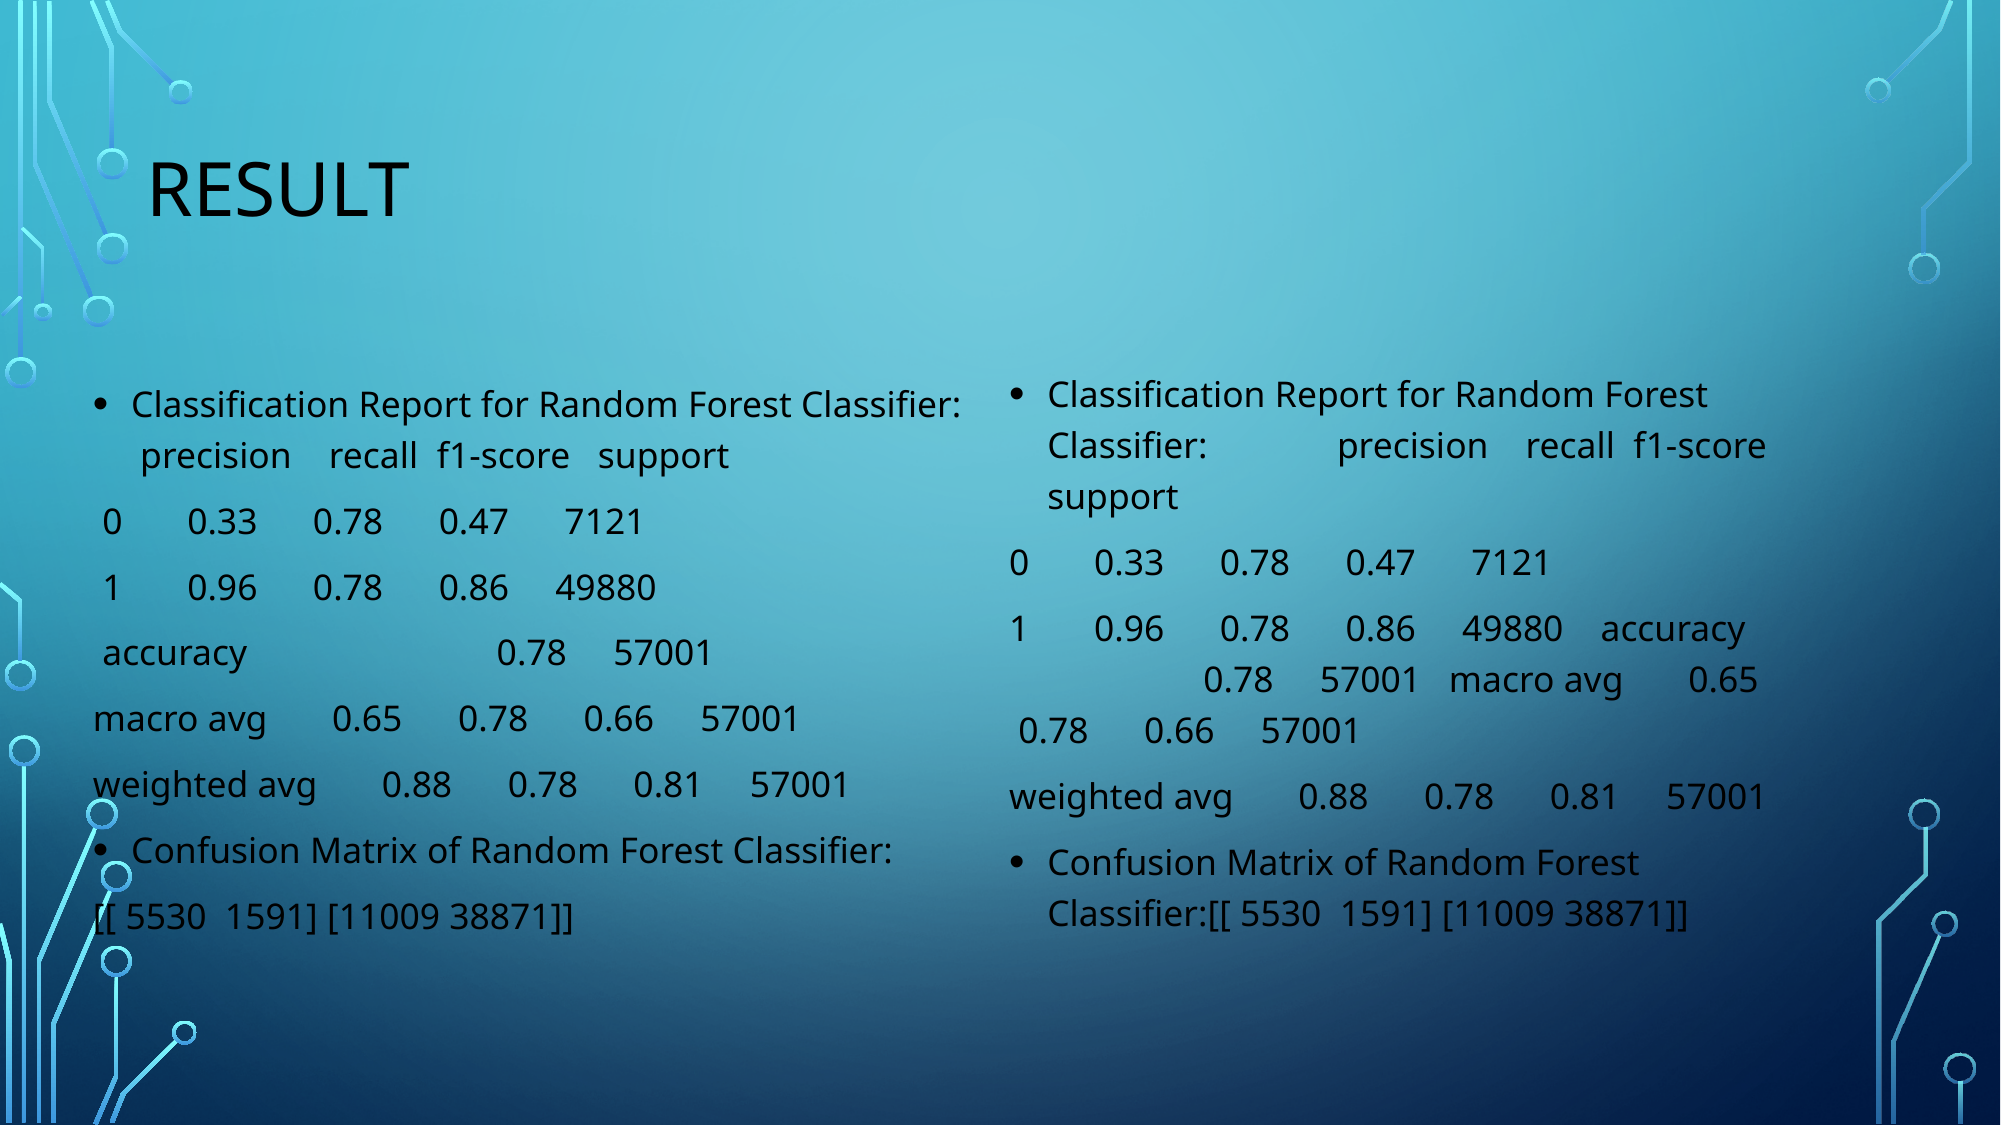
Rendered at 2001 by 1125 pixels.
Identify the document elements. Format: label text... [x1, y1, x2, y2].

list Classification Report for Random Forest Classifier: precision recall f1-score support 0 0.33 0.78 0.47 7121 1 0.96 0.78 0.86 49880 accuracy 0.78 57001 macro avg 0.65 0.78 0.66 57001 weighted avg 0.88 0.78 0.81 57001 Confusion Matrix of Random Forest Classifier:[[ 5530 1591] [11009 38871]] [994, 356, 1813, 950]
list Classification Report for Random Forest Classifier: precision recall f1-score support 0 0.33 0.78 0.47 7121 1 0.96 0.78 0.86 49880 accuracy 0.78 57001 macro avg 0.65 0.78 0.66 57001 weighted avg 0.88 0.78 0.81 57001 Confusion Matrix of Random Forest Classifier: [[ 5530 1591] [11009 38871]] [78, 365, 994, 950]
title Result [131, 71, 1757, 314]
